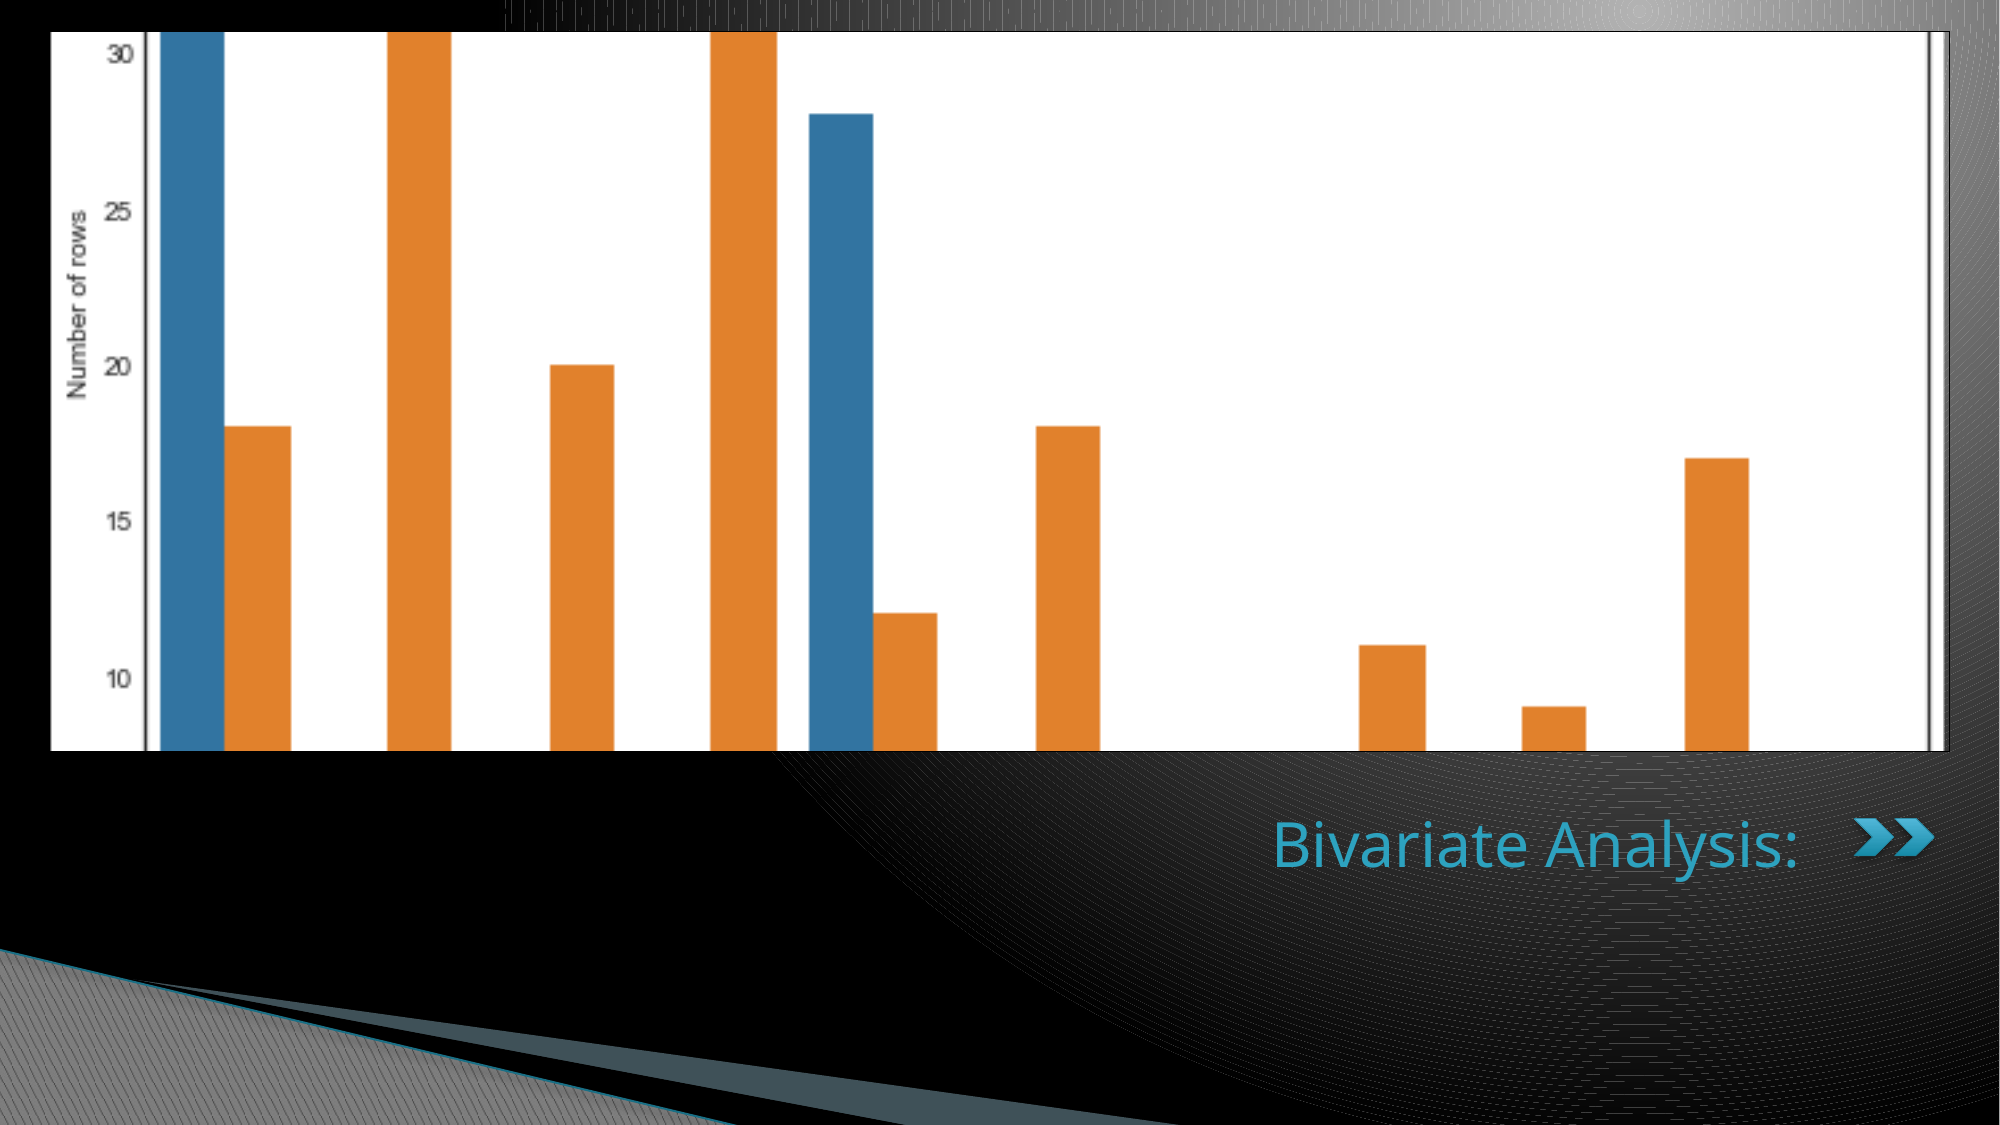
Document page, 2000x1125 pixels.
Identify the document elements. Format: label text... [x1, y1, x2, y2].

picture [0, 952, 724, 1125]
list Using the count plot along with the hue parameter I was able to generate analysis details comparing 2 columns of the dataset where the hue remained constant while the other one kept changing inside a loop. The hue used in this plot is the “Gender” column showing the legend accordingly. [1362, 765, 1829, 983]
picture [49, 30, 1950, 752]
title Bivariate Analysis: [49, 798, 1816, 891]
